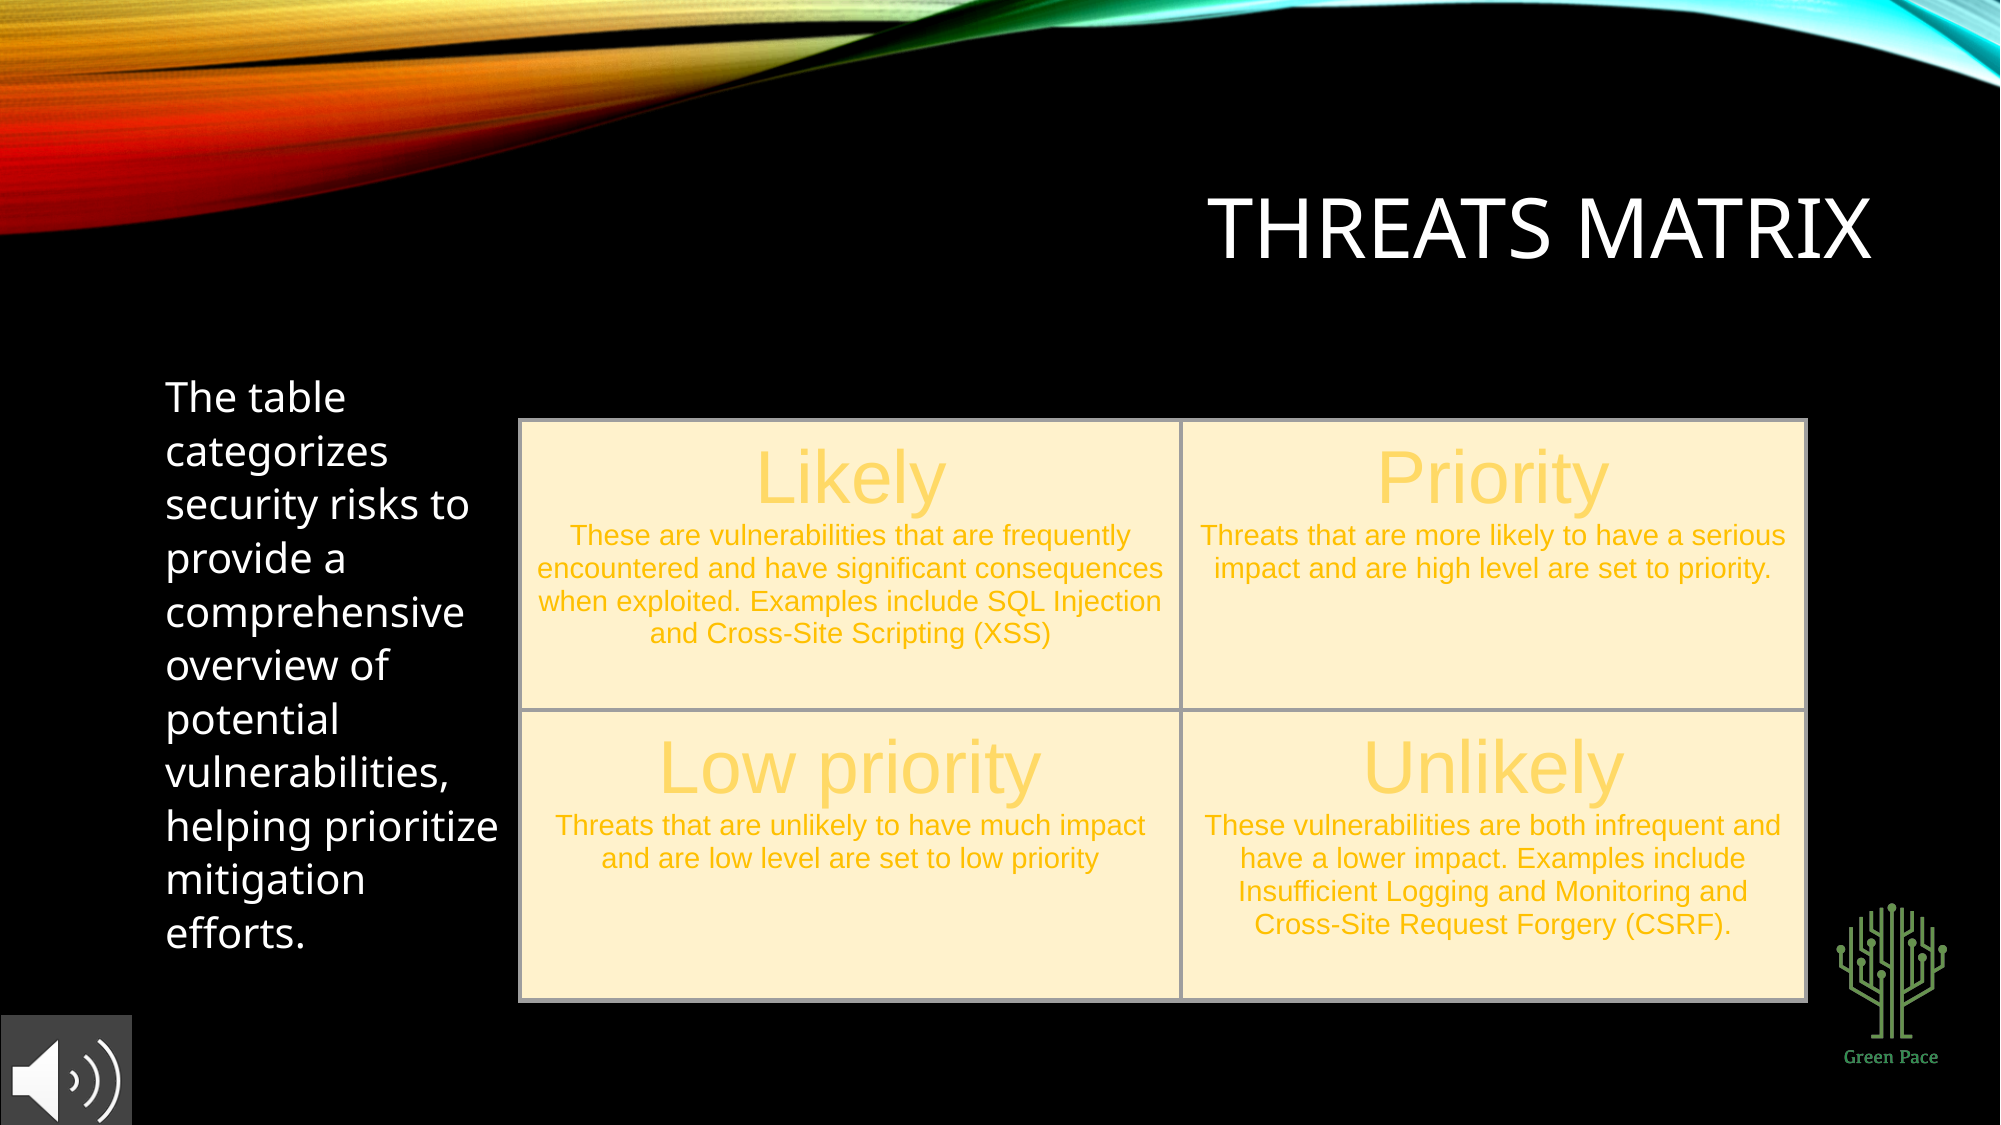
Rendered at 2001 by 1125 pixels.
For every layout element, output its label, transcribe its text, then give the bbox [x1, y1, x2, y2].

table_cell Unlikely These vulnerabilities are both infrequent and have a lower impact. Examples include Insufficient Logging and Monitoring and Cross-Site Request Forgery (CSRF). [1183, 712, 1804, 998]
table_cell Low priority Threats that are unlikely to have much impact and are low level are set to low priority [522, 712, 1179, 998]
list The table categorizes security risks to provide a comprehensive overview of potential vulnerabilities, helping prioritize mitigation efforts. [112, 360, 521, 1021]
picture [1817, 892, 1964, 1082]
table_header Likely These are vulnerabilities that are frequently encountered and have significant consequences when exploited. Examples include SQL Injection and Cross-Site Scripting (XSS) [522, 422, 1179, 708]
title THREATS MATRIX [474, 125, 1888, 338]
picture [0, 1014, 134, 1125]
picture [0, 0, 2000, 237]
table_header Priority Threats that are more likely to have a serious impact and are high level are set to priority. [1183, 422, 1804, 708]
